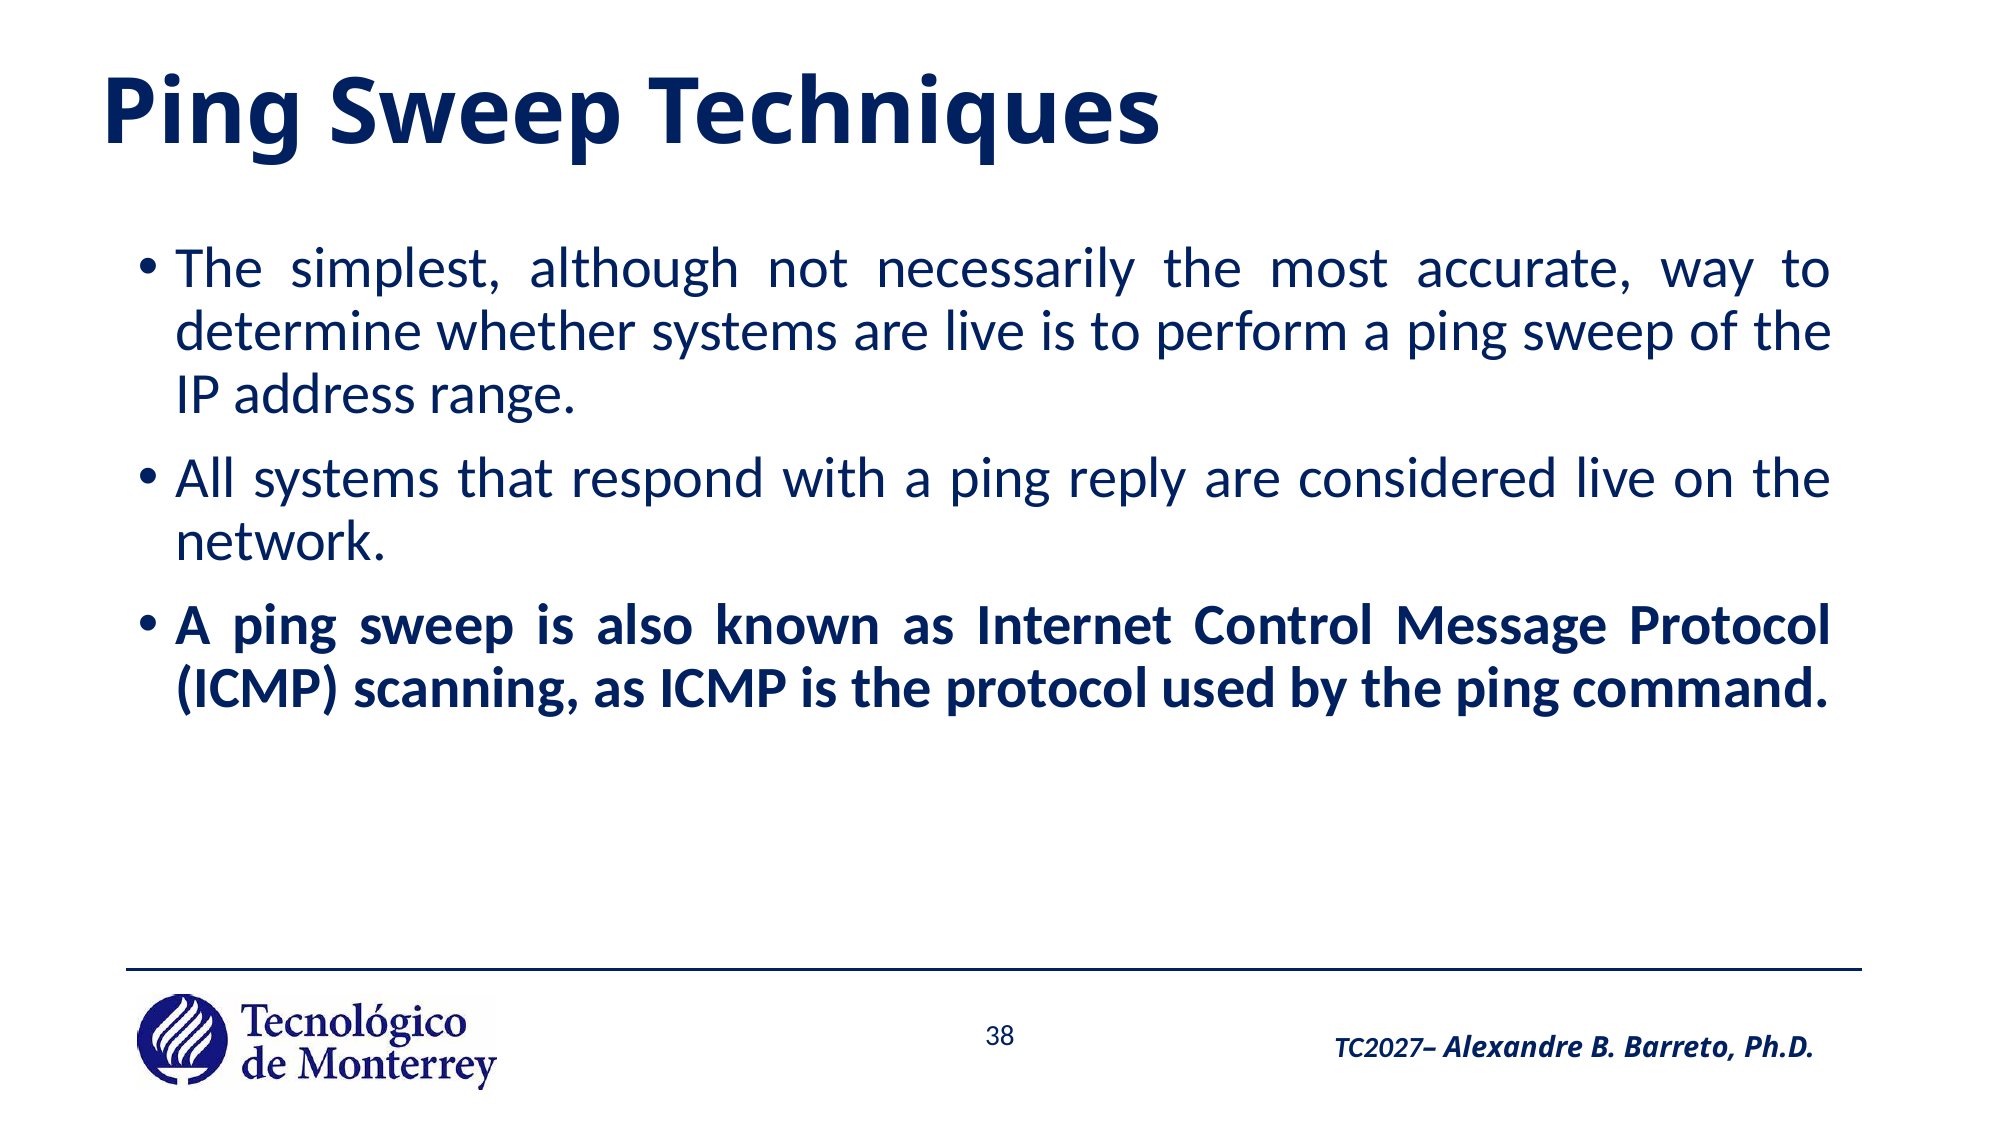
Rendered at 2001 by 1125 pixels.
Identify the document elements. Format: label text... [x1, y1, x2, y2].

list The simplest, although not necessarily the most accurate, way to determine whether systems are live is to perform a ping sweep of the IP address range. All systems that respond with a ping reply are considered live on the network. A ping sweep is also known as Internet Control Message Protocol (ICMP) scanning, as ICMP is the protocol used by the ping command. [123, 230, 1848, 825]
picture [137, 994, 497, 1090]
title Ping Sweep Techniques [85, 42, 1811, 186]
